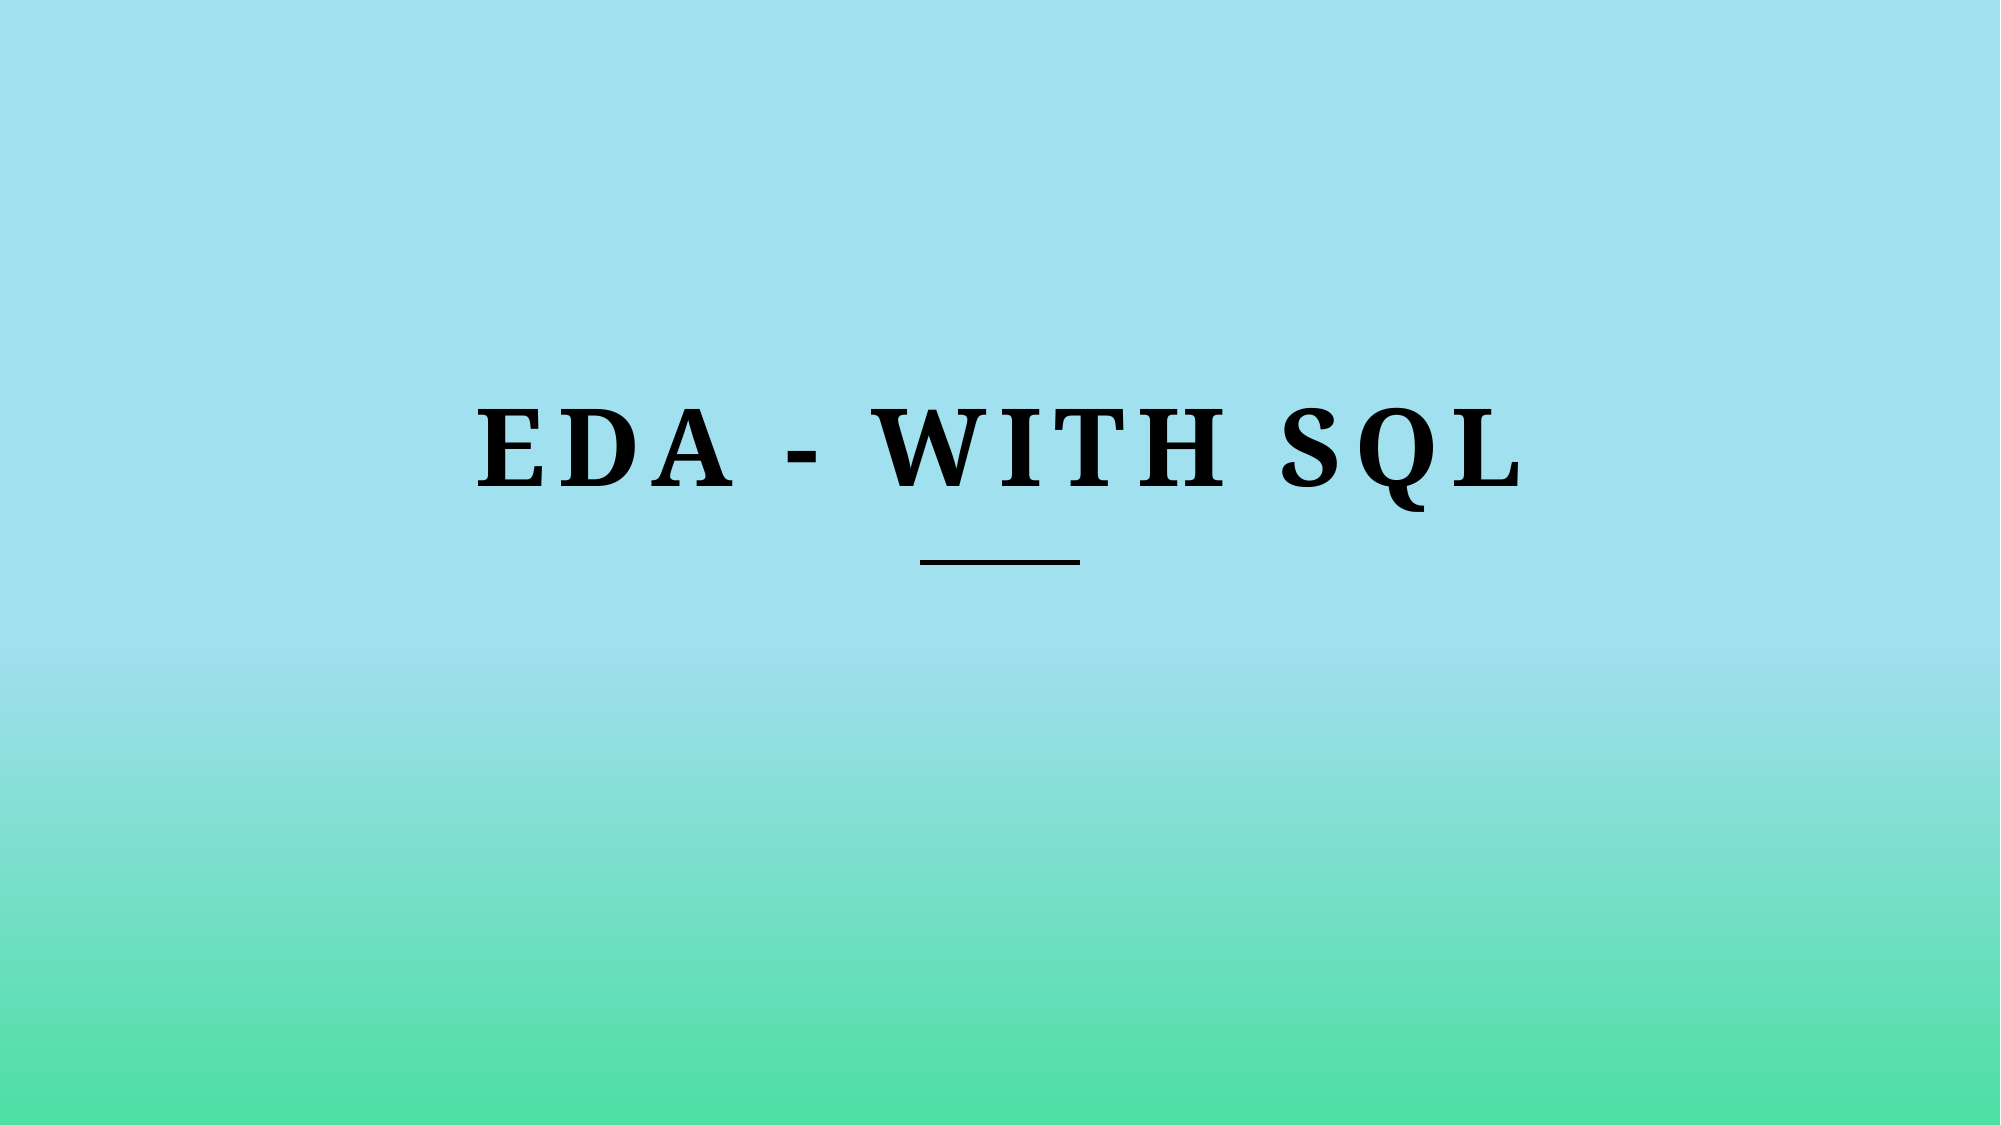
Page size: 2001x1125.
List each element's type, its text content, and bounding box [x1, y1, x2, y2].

text_box [0, 0, 2000, 576]
text_box [0, 576, 2000, 1125]
text_box EDA - WITH SQL [420, 218, 1580, 516]
